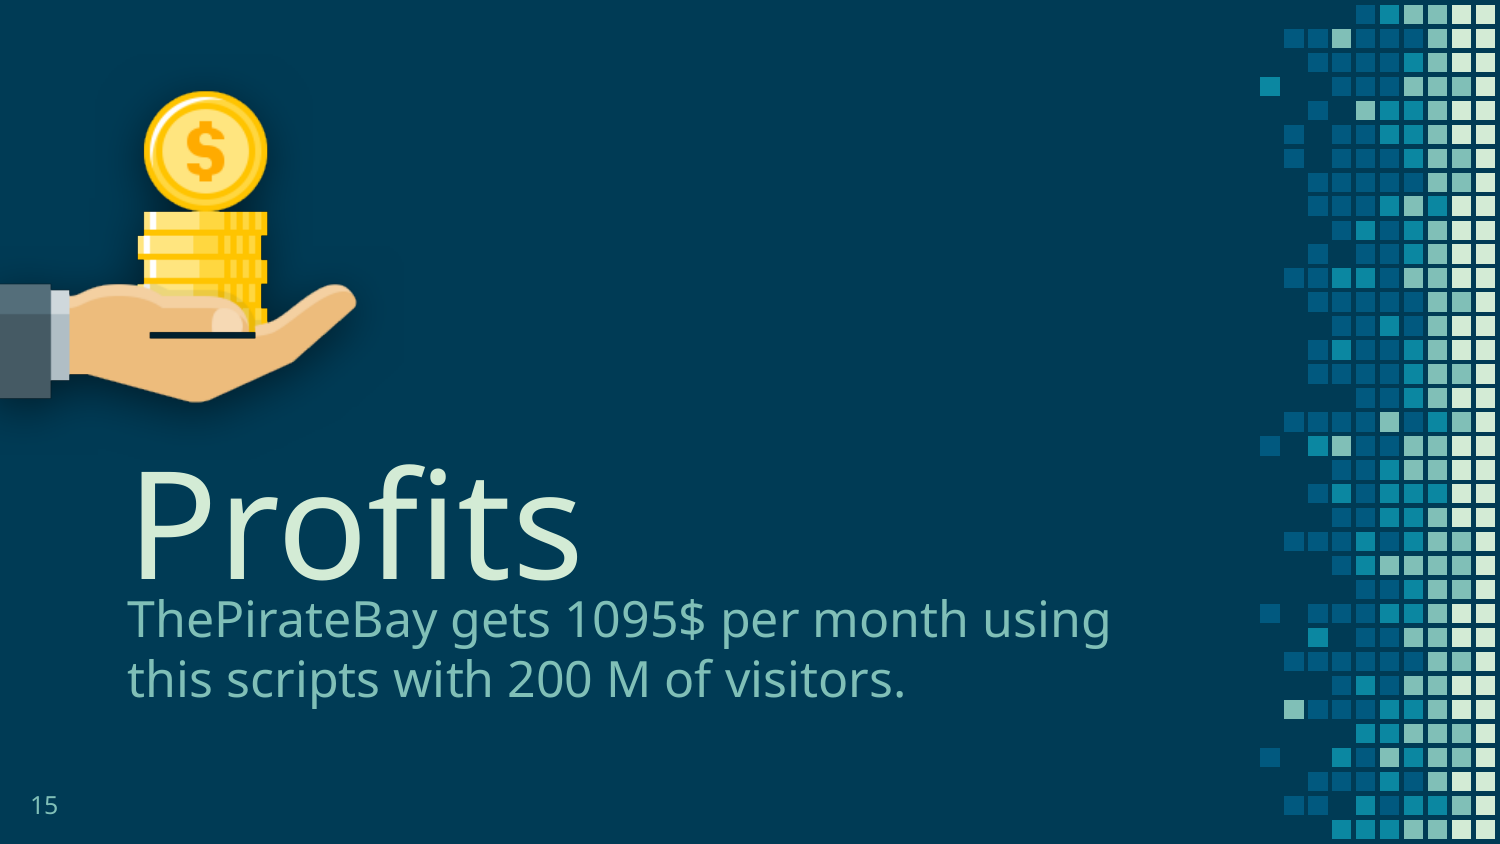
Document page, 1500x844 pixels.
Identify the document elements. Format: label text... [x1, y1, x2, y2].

picture [0, 91, 357, 403]
subtitle ThePirateBay gets 1095$ per month using this scripts with 200 M of visitors. [112, 572, 1137, 775]
title Profits [112, 434, 1014, 572]
slide_number ‹#› [15, 774, 105, 839]
